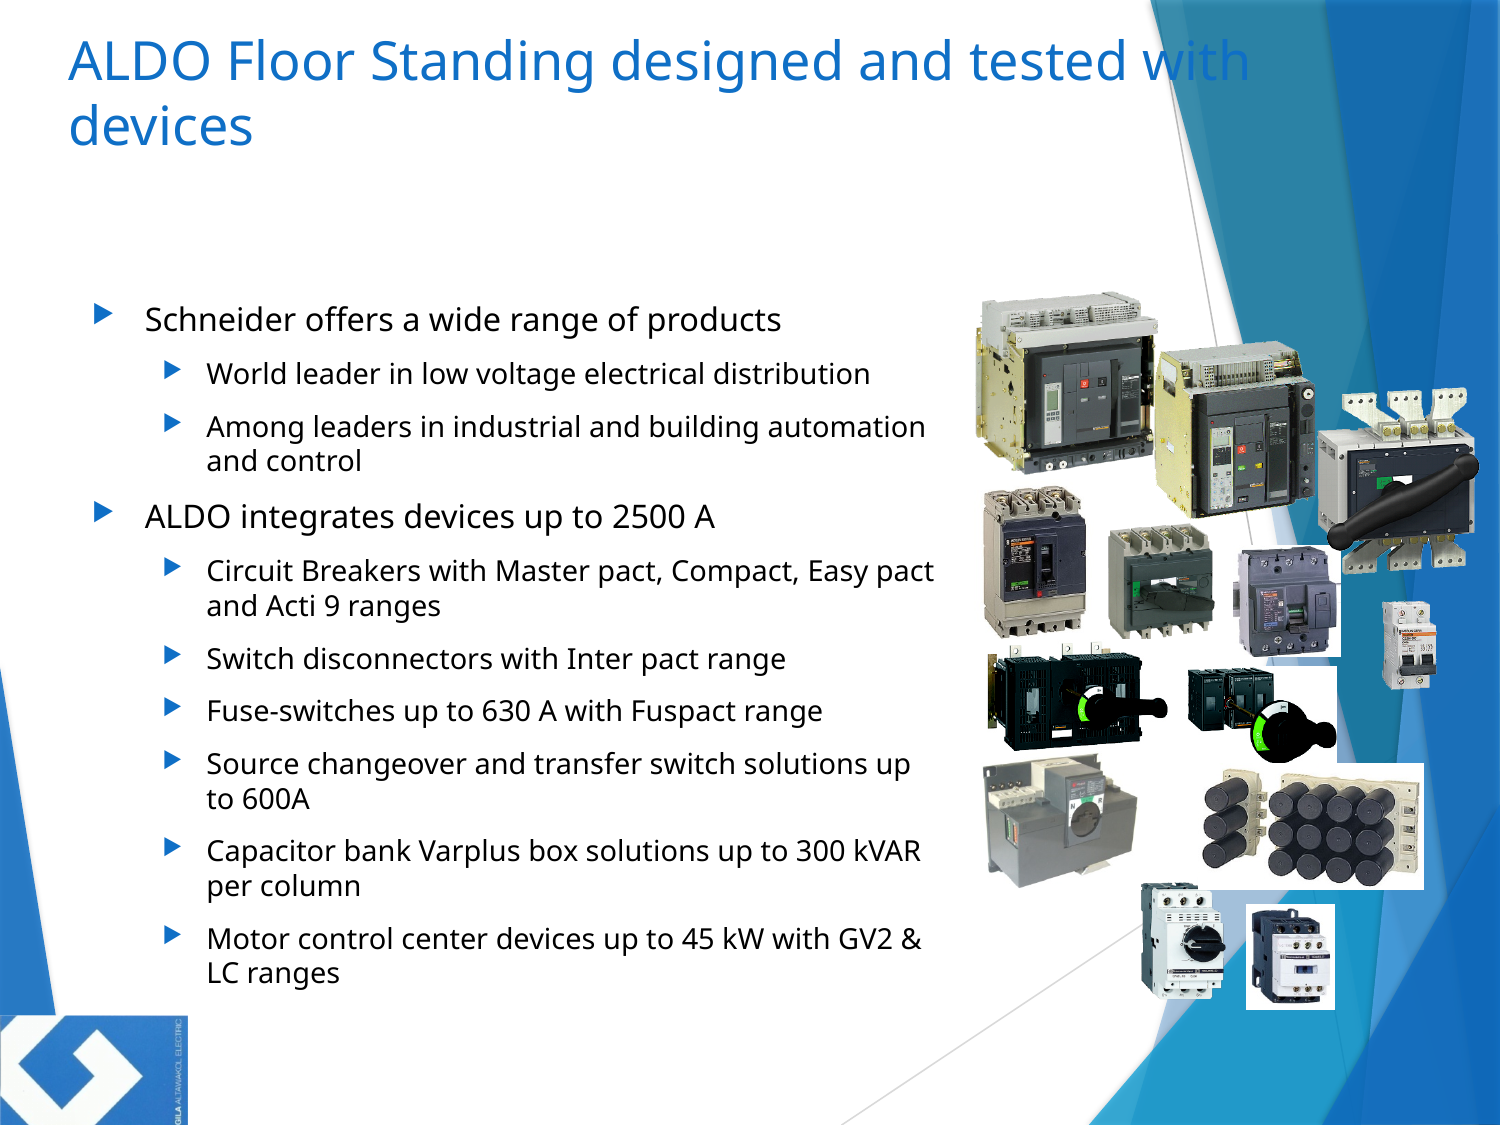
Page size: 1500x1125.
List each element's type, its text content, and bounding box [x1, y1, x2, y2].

picture [1, 980, 187, 1125]
picture [1245, 904, 1336, 1010]
title ALDO Floor Standing designed and tested with devices [53, 19, 1317, 165]
picture [973, 290, 1481, 1001]
picture [1375, 599, 1444, 691]
list Schneider offers a wide range of products World leader in low voltage electrical distribution Among leaders in industrial and building automation and control ALDO integrates devices up to 2500 A Circuit Breakers with Master pact, Compact, Easy pact and Acti 9 ranges Switch disconnectors with Inter pact range Fuse-switches up to 630 A with Fuspact range Source changeover and transfer switch solutions up to 600A Capacitor bank Varplus box solutions up to 300 kVAR per column Motor control center devices up to 45 kW with GV2 & LC ranges [76, 290, 963, 1000]
